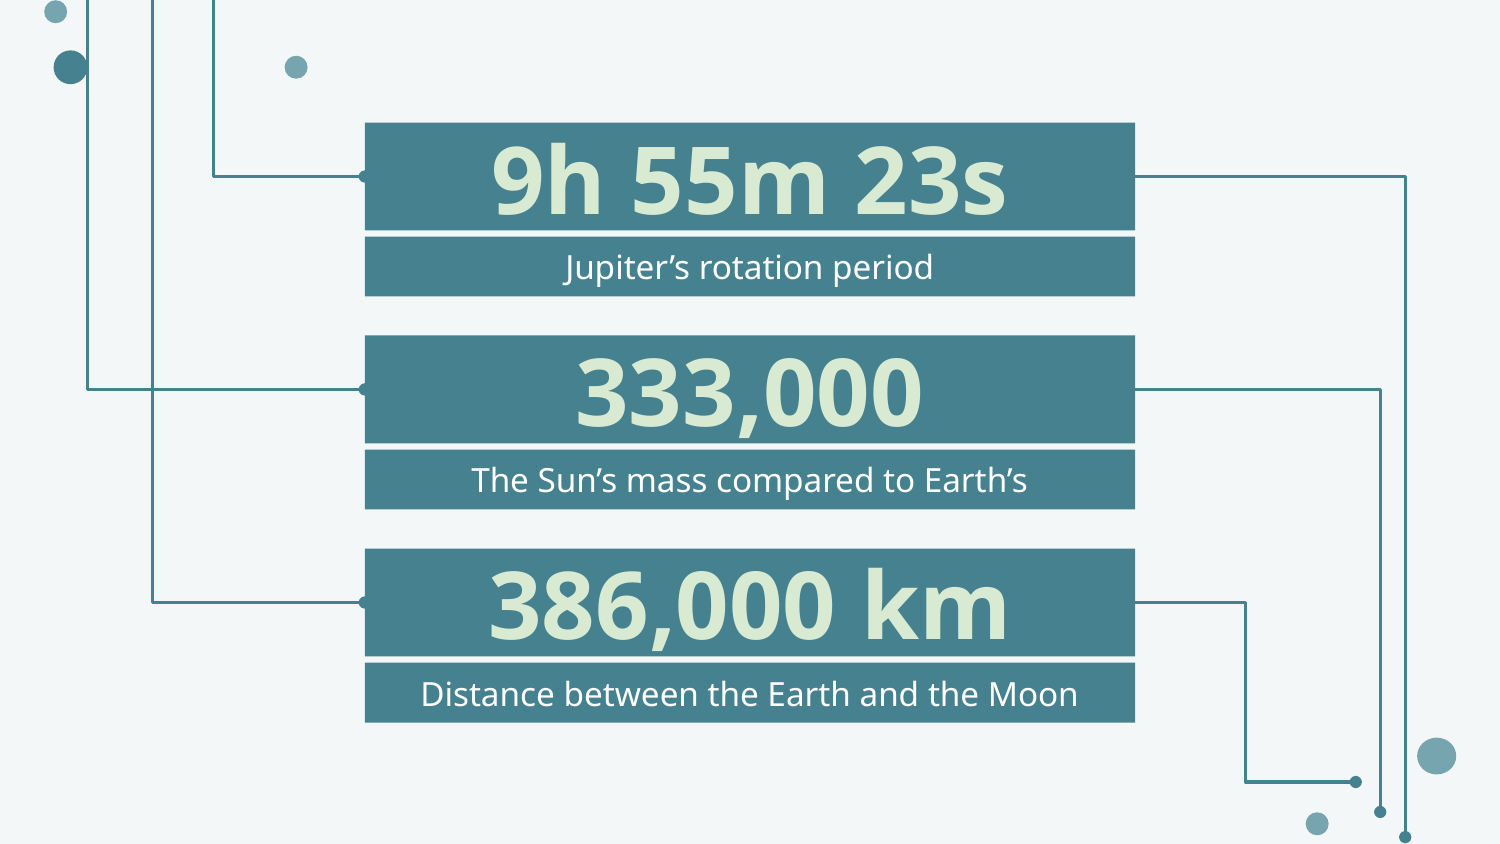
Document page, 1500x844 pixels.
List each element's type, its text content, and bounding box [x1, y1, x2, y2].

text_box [27, 52, 425, 154]
title 9h 55m 23s [429, 122, 1136, 231]
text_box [1134, 602, 1356, 783]
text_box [62, 0, 365, 51]
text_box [1134, 176, 1406, 838]
title 333,000 [364, 335, 1129, 444]
title 386,000 km [364, 548, 1128, 657]
subtitle Jupiter’s rotation period [604, 236, 1129, 297]
subtitle Distance between the Earth and the Moon [364, 662, 1128, 723]
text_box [0, 155, 600, 369]
subtitle The Sun’s mass compared to Earth’s [364, 449, 1128, 510]
